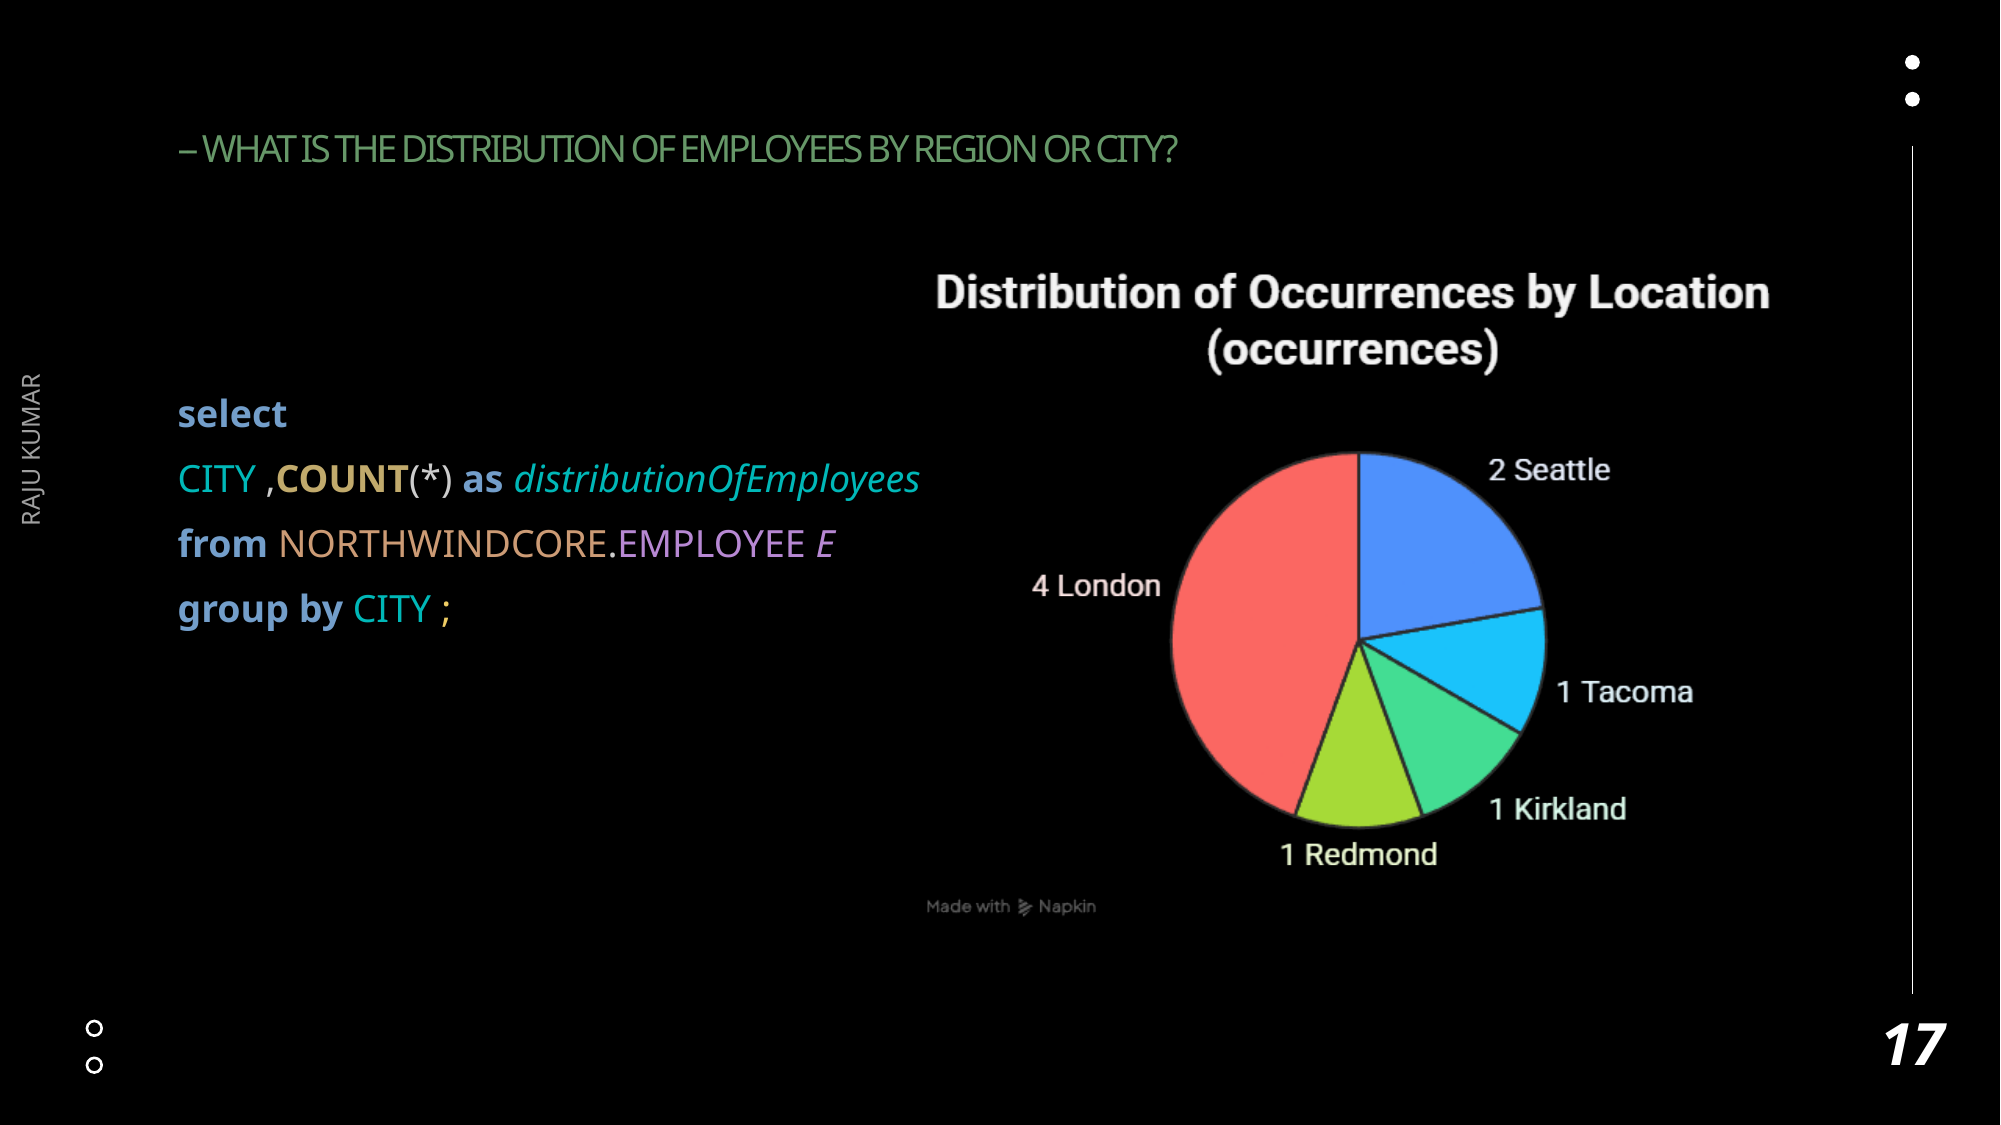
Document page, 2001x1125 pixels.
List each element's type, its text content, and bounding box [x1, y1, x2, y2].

picture [890, 190, 1829, 950]
text_box RAJU KUMAR [0, 359, 53, 541]
slide_number 17 [1853, 1024, 1972, 1070]
list select CITY ,COUNT(*) as distributionOfEmployees from NORTHWINDCORE.EMPLOYEE E group by CITY ; [177, 390, 890, 685]
title -- What is the distribution of employees by region or city? [177, 99, 1828, 206]
